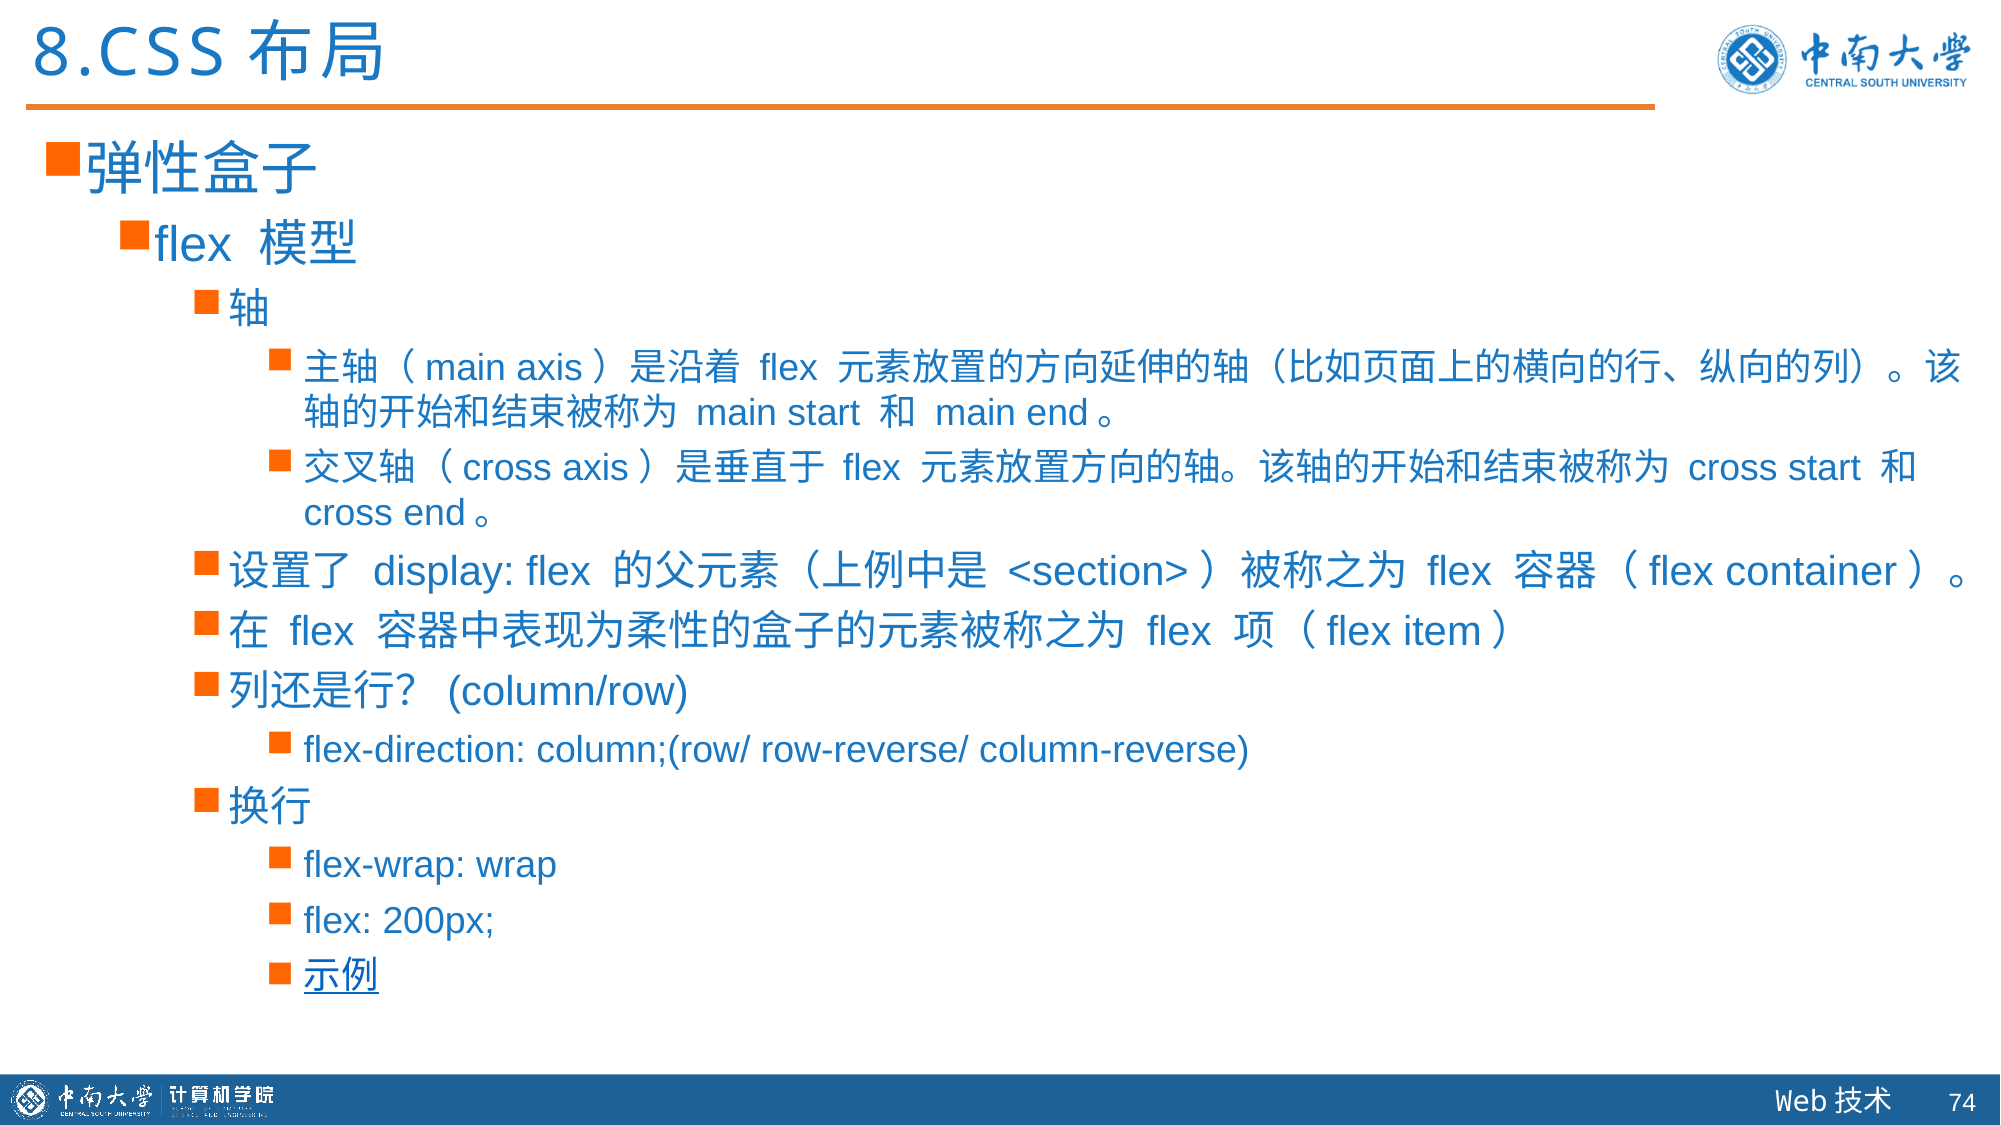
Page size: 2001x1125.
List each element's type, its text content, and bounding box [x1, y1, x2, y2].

slide_number 73 [1916, 1079, 1992, 1124]
list 弹性盒子 flex 模型 轴 主轴（main axis）是沿着 flex 元素放置的方向延伸的轴（比如页面上的横向的行、纵向的列）。该轴的开始和结束被称为 main start 和 main end。 交叉轴（cross axis）是垂直于 flex 元素放置方向的轴。该轴的开始和结束被称为 cross start 和 cross end。 设置了 display: flex 的父元素（上例中是 <section>）被称之为 flex 容器（flex container）。 在 flex 容器中表现为柔性的盒子的元素被称之为 flex 项（flex item） 列还是行？(column/row) flex-direction: column;(row/ row-reverse/ column-reverse) 换行 flex-wrap: wrap flex: 200px; 示例 [26, 123, 1982, 1050]
list 8.CSS布局 [17, 10, 1615, 83]
picture [1708, 19, 1982, 99]
picture [0, 1080, 299, 1120]
